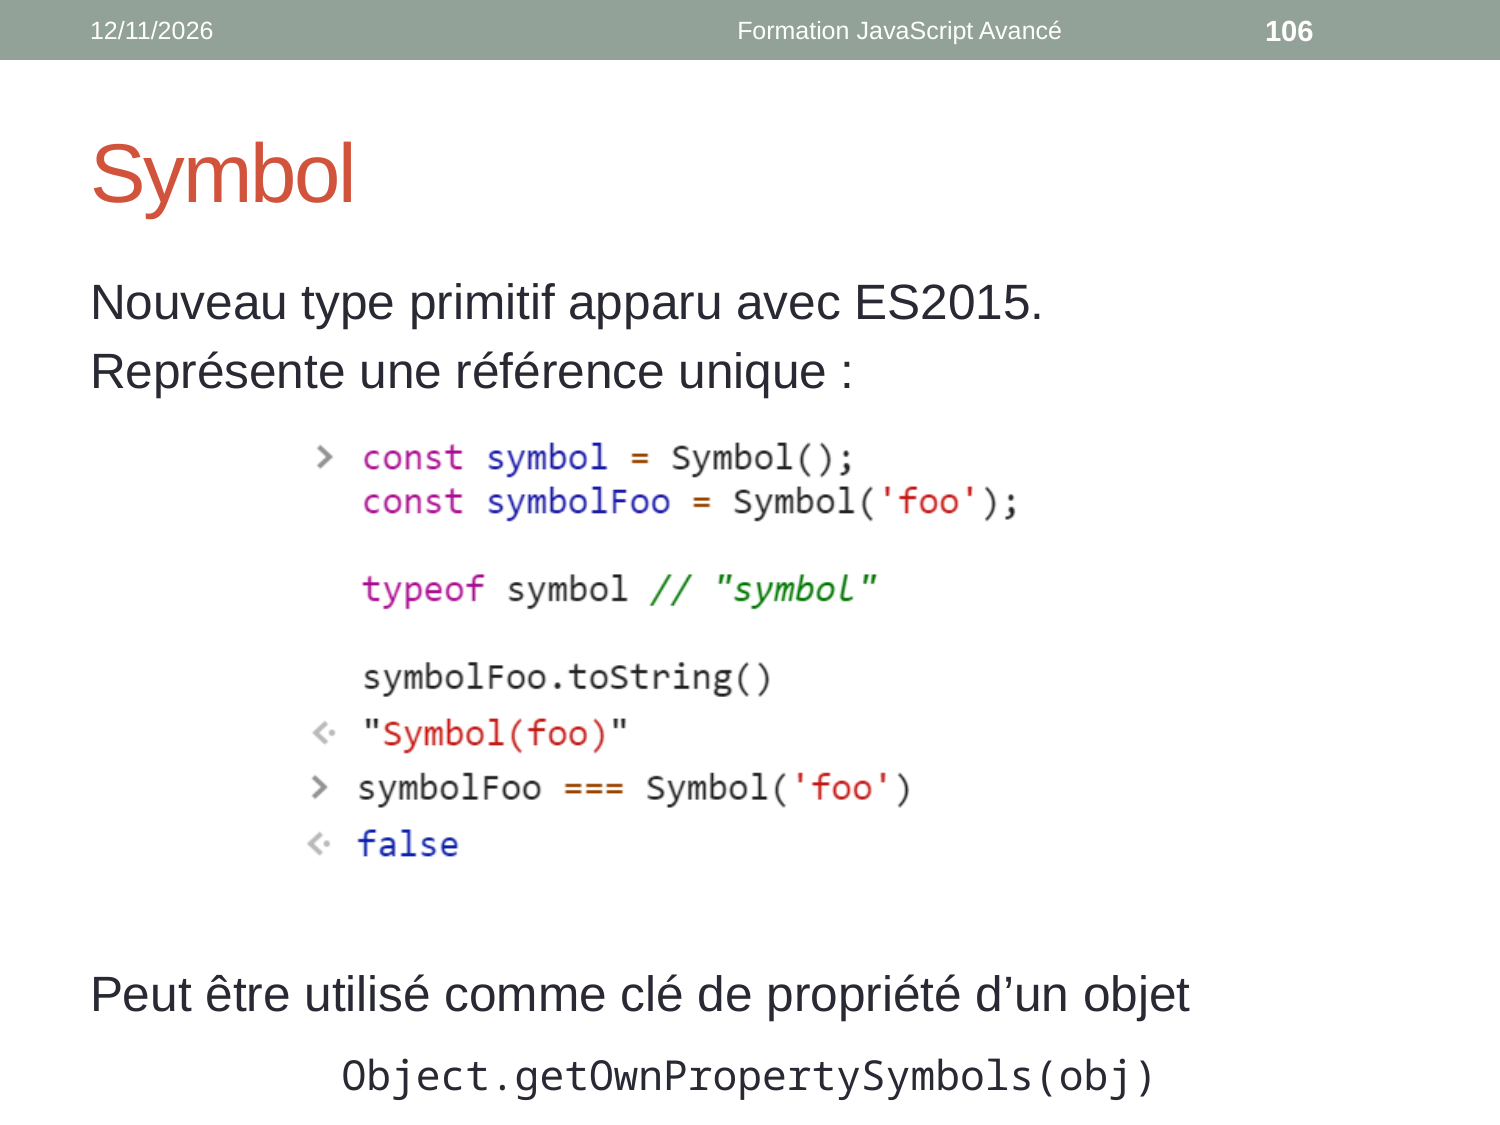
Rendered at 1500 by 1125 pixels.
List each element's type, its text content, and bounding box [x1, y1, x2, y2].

footer Formation JavaScript Avancé [562, 3, 1238, 57]
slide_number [75, 3, 550, 57]
list Nouveau type primitif apparu avec ES2015. Représente une référence unique : Peut être utilisé comme clé de propriété d’un objet Object.getOwnPropertySymbols(obj) [75, 262, 1425, 1106]
picture [302, 759, 917, 867]
picture [300, 432, 1024, 755]
title Symbol [75, 87, 1425, 250]
slide_number 106 [1250, 3, 1425, 57]
